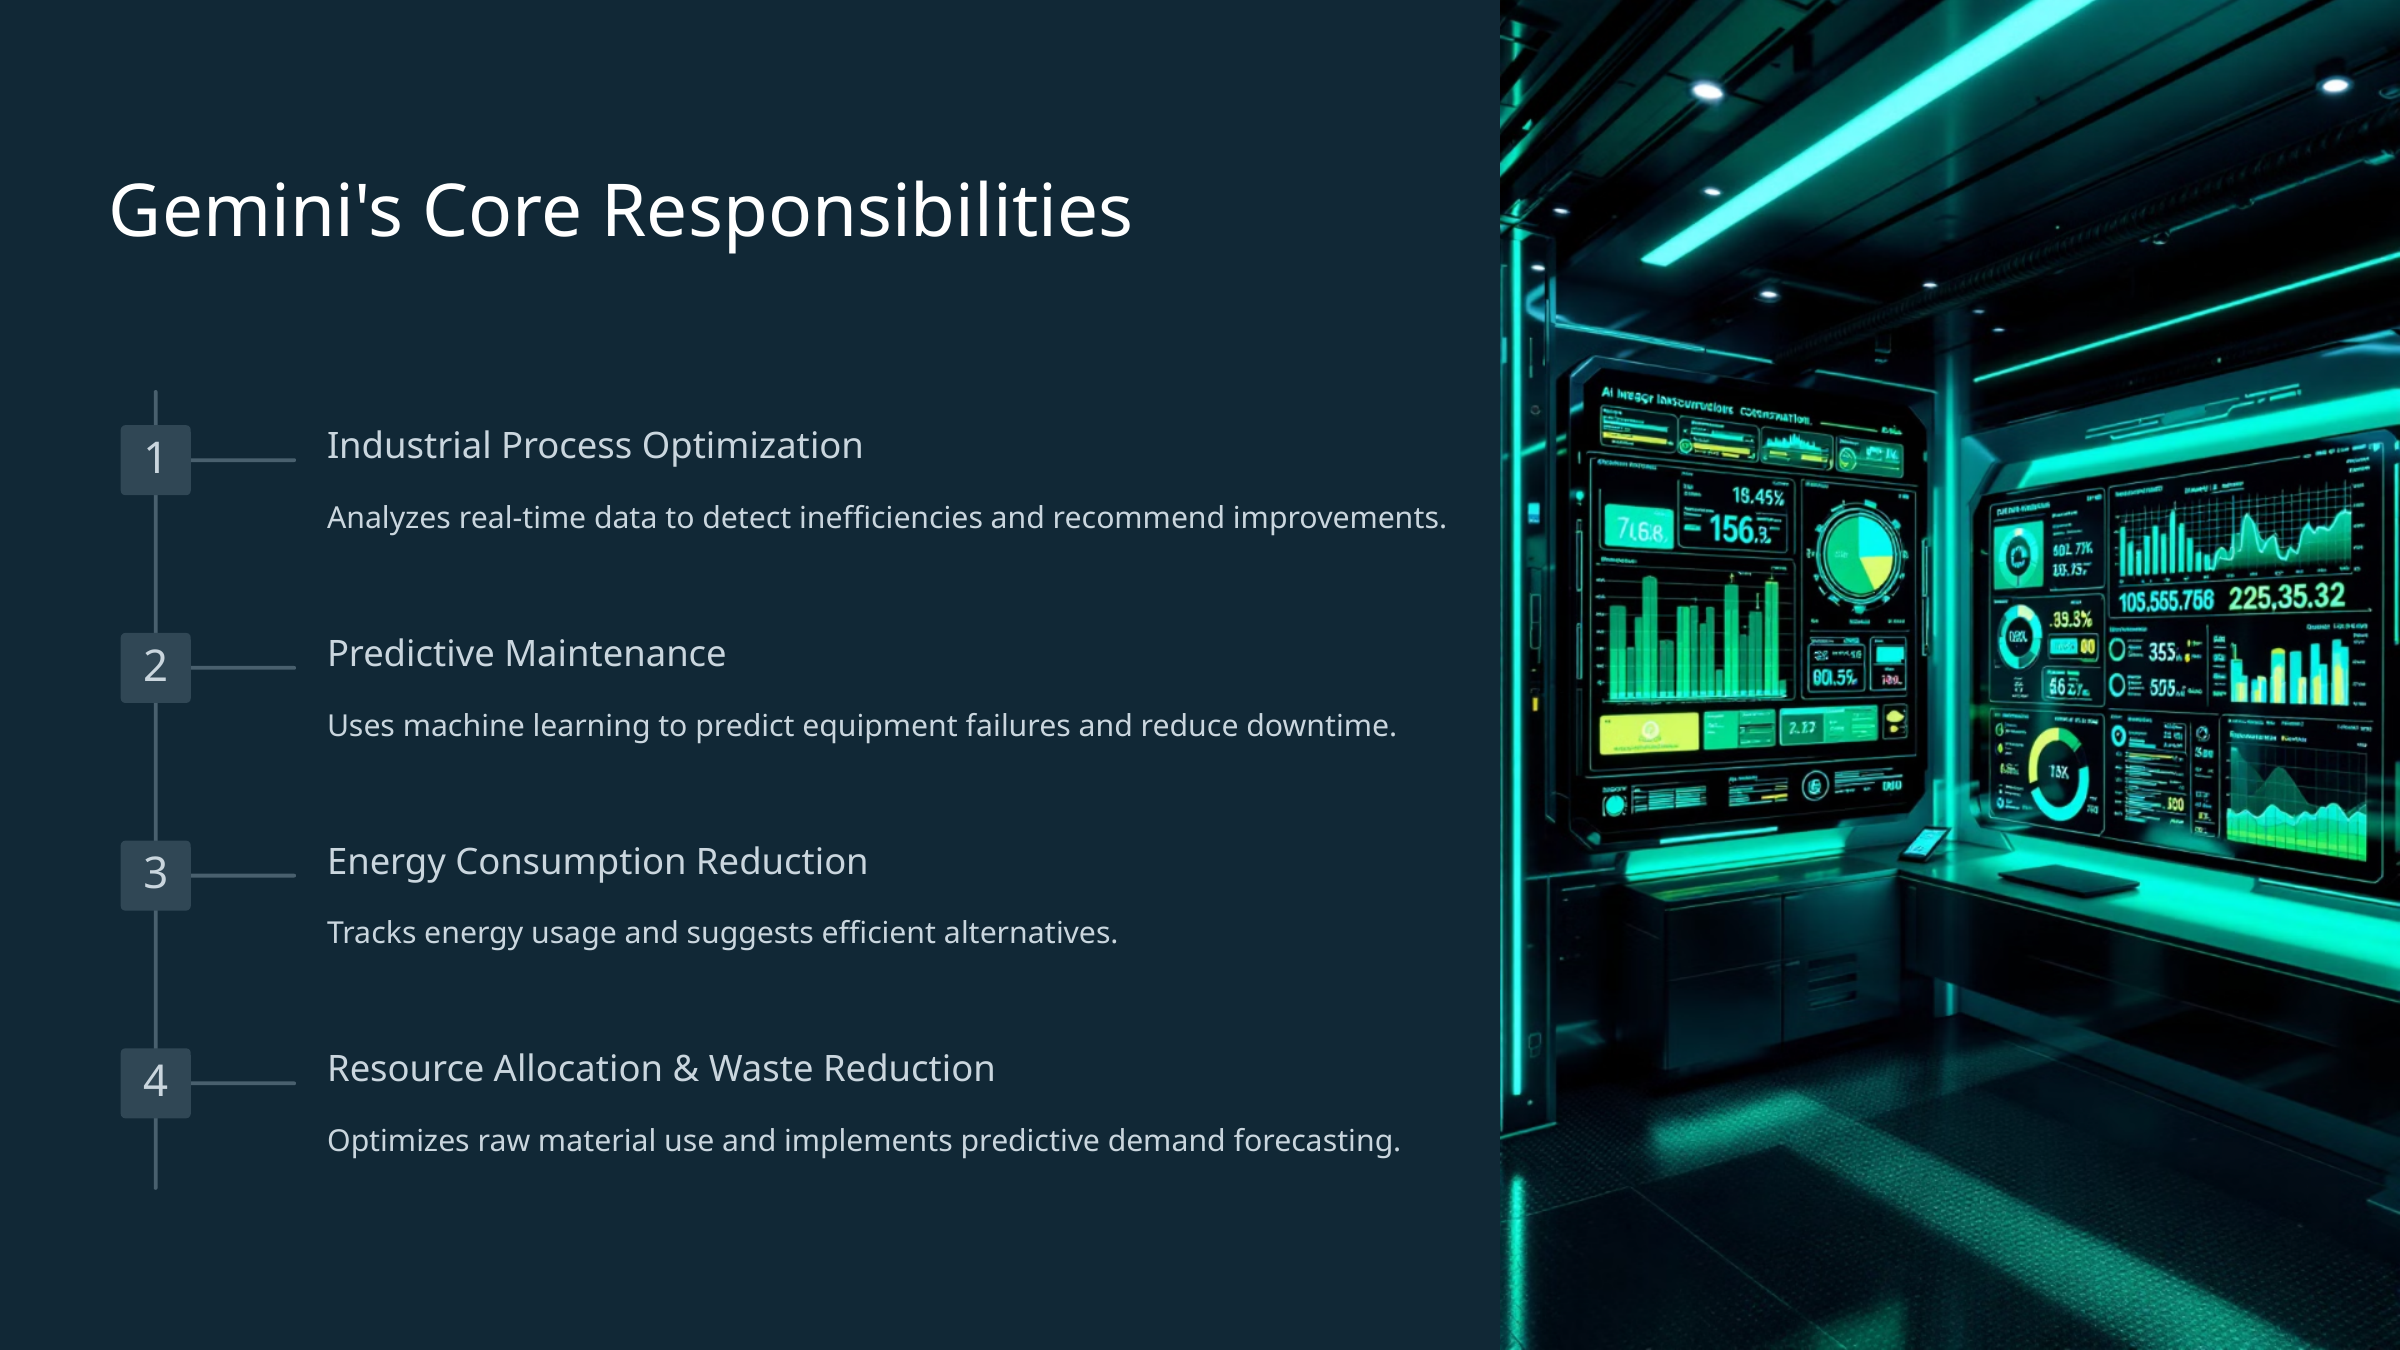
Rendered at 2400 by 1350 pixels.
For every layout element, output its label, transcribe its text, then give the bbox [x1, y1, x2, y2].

text_box [120, 1048, 191, 1119]
text_box [120, 425, 191, 496]
text_box Energy Consumption Reduction [327, 836, 1018, 883]
text_box [153, 1119, 158, 1190]
text_box [120, 840, 191, 911]
text_box Optimizes raw material use and implements predictive demand forecasting. [327, 1108, 1391, 1159]
text_box [191, 458, 296, 463]
text_box Tracks energy usage and suggests efficient alternatives. [327, 901, 1391, 951]
text_box [153, 911, 158, 1048]
text_box [191, 1081, 296, 1086]
text_box [153, 703, 158, 840]
text_box Uses machine learning to predict equipment failures and reduce downtime. [327, 693, 1391, 744]
text_box [153, 390, 158, 425]
text_box [191, 873, 296, 878]
text_box 3 [138, 853, 174, 898]
text_box [120, 632, 191, 703]
text_box Gemini's Core Responsibilities [108, 160, 1391, 344]
picture [1499, 0, 2400, 1350]
text_box [191, 665, 296, 670]
text_box Industrial Process Optimization [326, 421, 1013, 467]
text_box 4 [138, 1061, 174, 1106]
text_box Resource Allocation & Waste Reduction [326, 1044, 1188, 1091]
text_box 2 [138, 645, 173, 690]
text_box Analyzes real-time data to detect inefficiencies and recommend improvements. [327, 485, 1391, 536]
text_box [153, 496, 158, 632]
text_box Predictive Maintenance [327, 628, 845, 675]
text_box 1 [145, 438, 167, 483]
